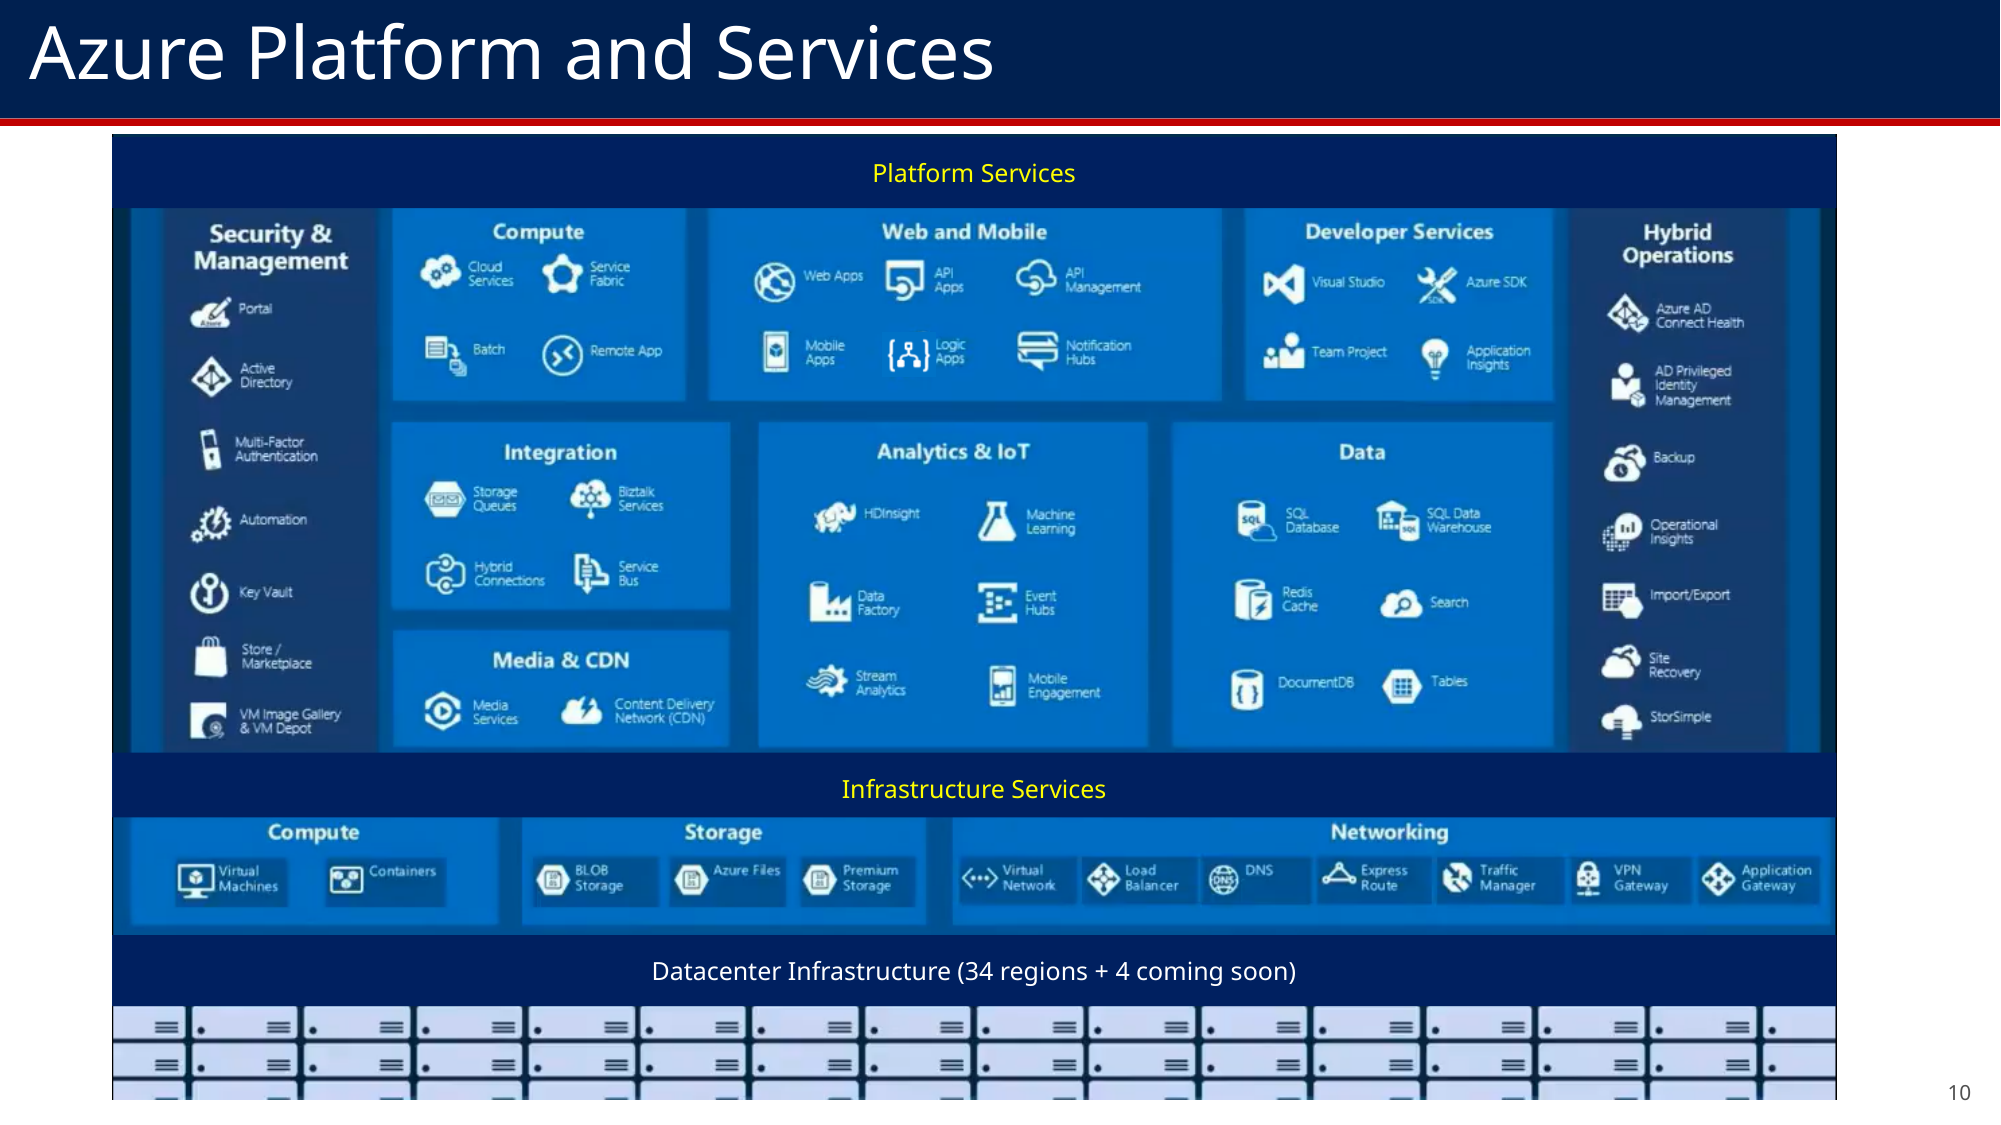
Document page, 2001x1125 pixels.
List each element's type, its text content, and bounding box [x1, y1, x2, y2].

picture [111, 134, 1837, 1100]
text_box Azure Platform and Services [0, 0, 2000, 118]
text_box [0, 118, 2000, 127]
text_box 10 [1925, 1072, 1986, 1112]
